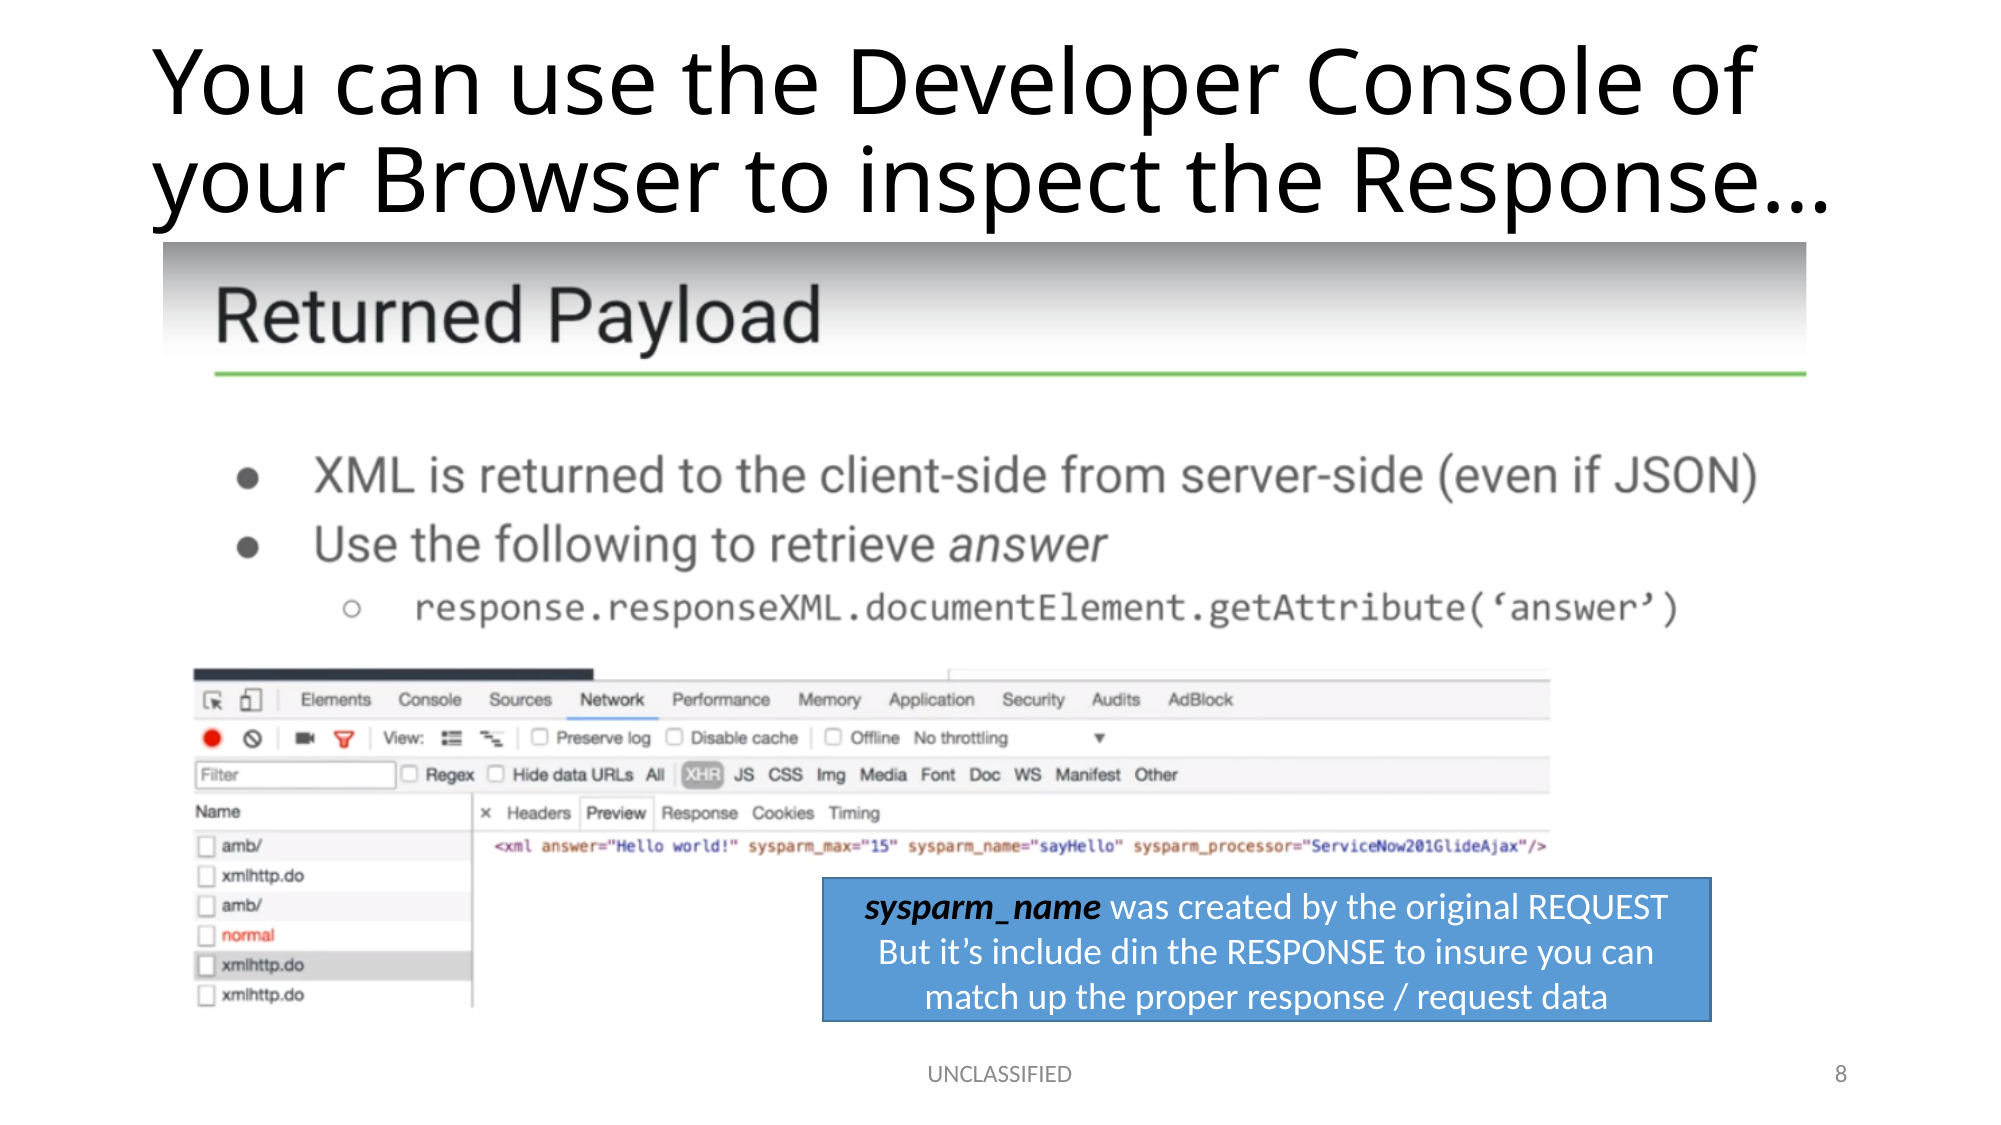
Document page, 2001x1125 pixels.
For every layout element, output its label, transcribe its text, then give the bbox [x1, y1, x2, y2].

slide_number 8 [1412, 1042, 1863, 1103]
title You can use the Developer Console of your Browser to inspect the Response… [137, 25, 1863, 243]
footer UNCLASSIFIED [662, 1042, 1338, 1103]
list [163, 242, 1807, 1022]
